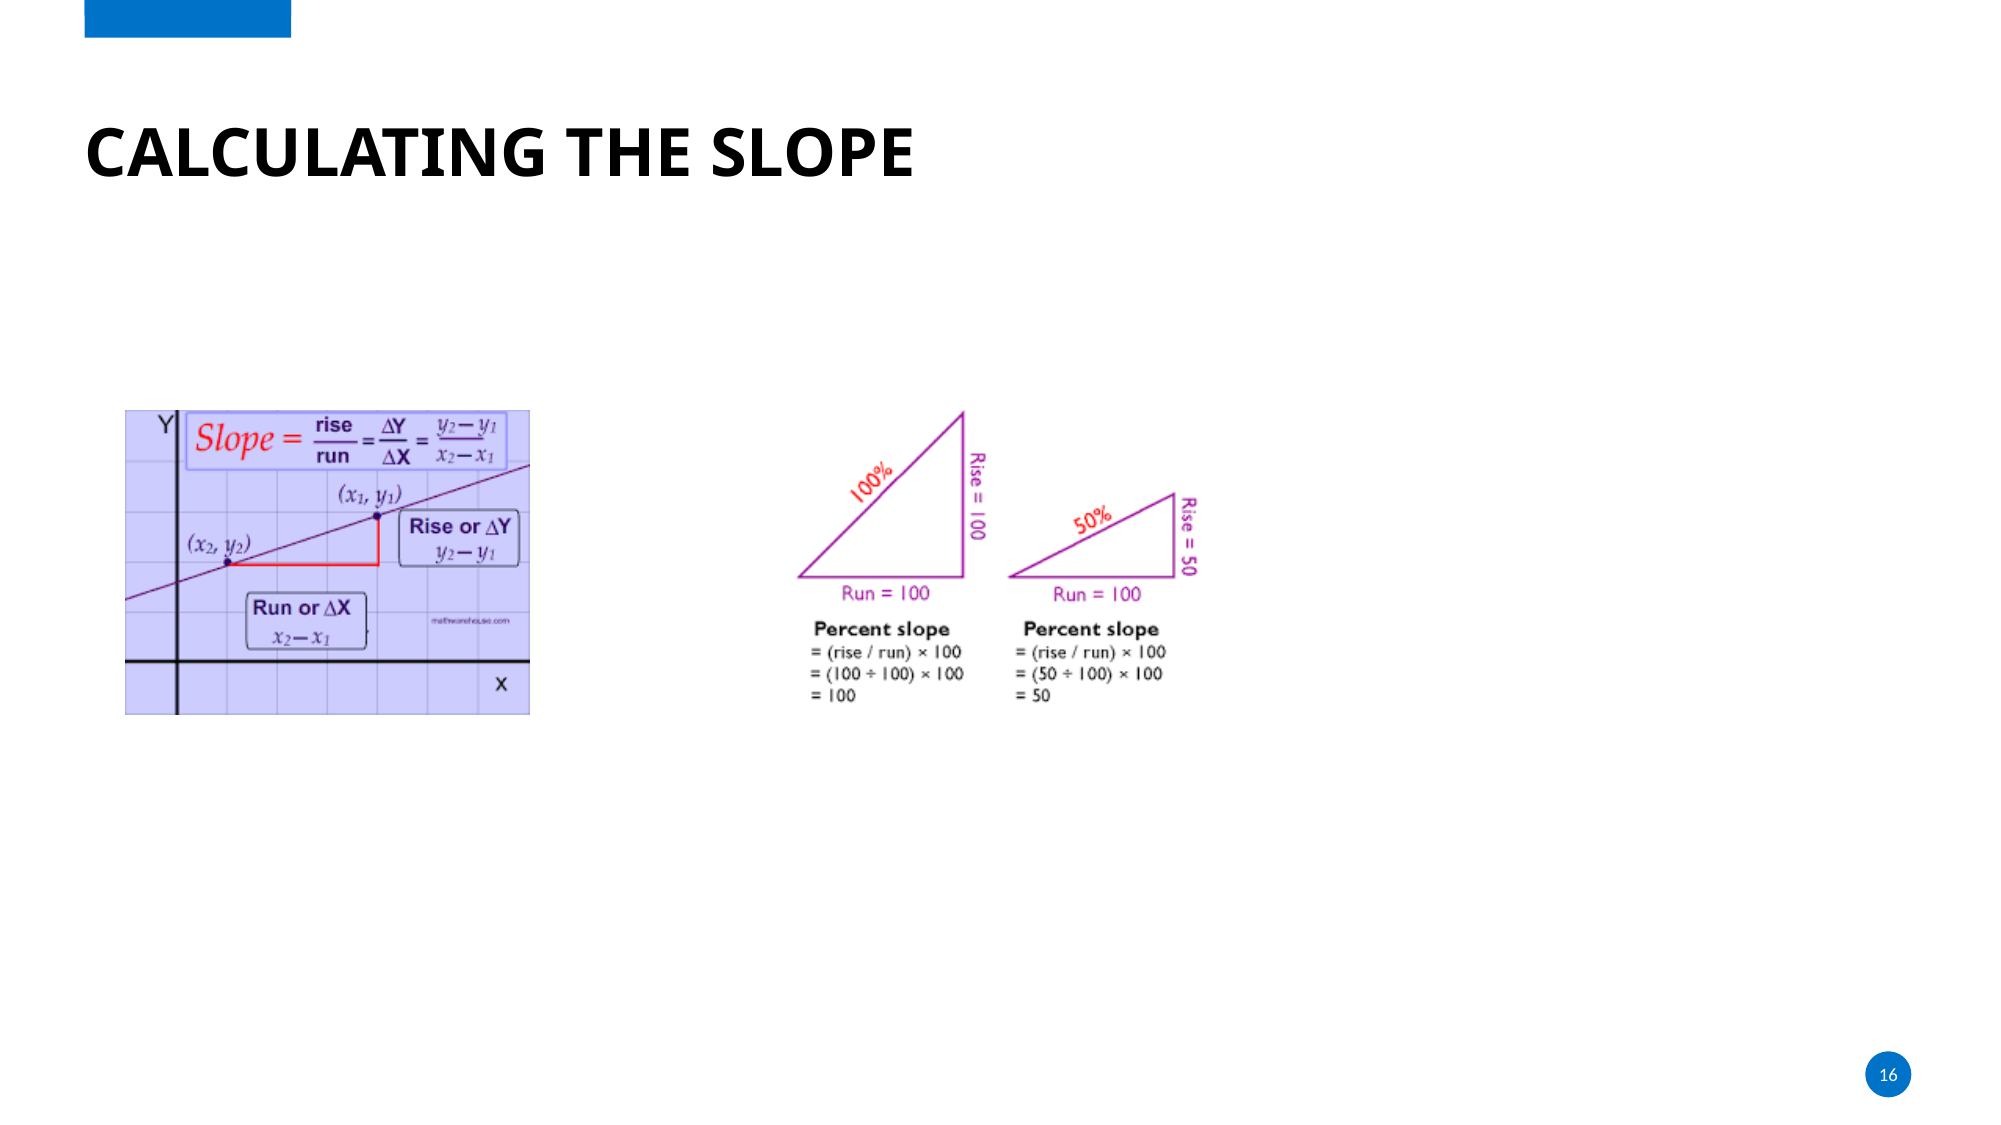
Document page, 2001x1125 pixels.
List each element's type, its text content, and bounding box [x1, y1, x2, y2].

title Calculating THE Slope [84, 40, 1914, 192]
picture [124, 410, 530, 715]
picture [796, 410, 1204, 715]
slide_number 16 [1864, 1059, 1913, 1090]
